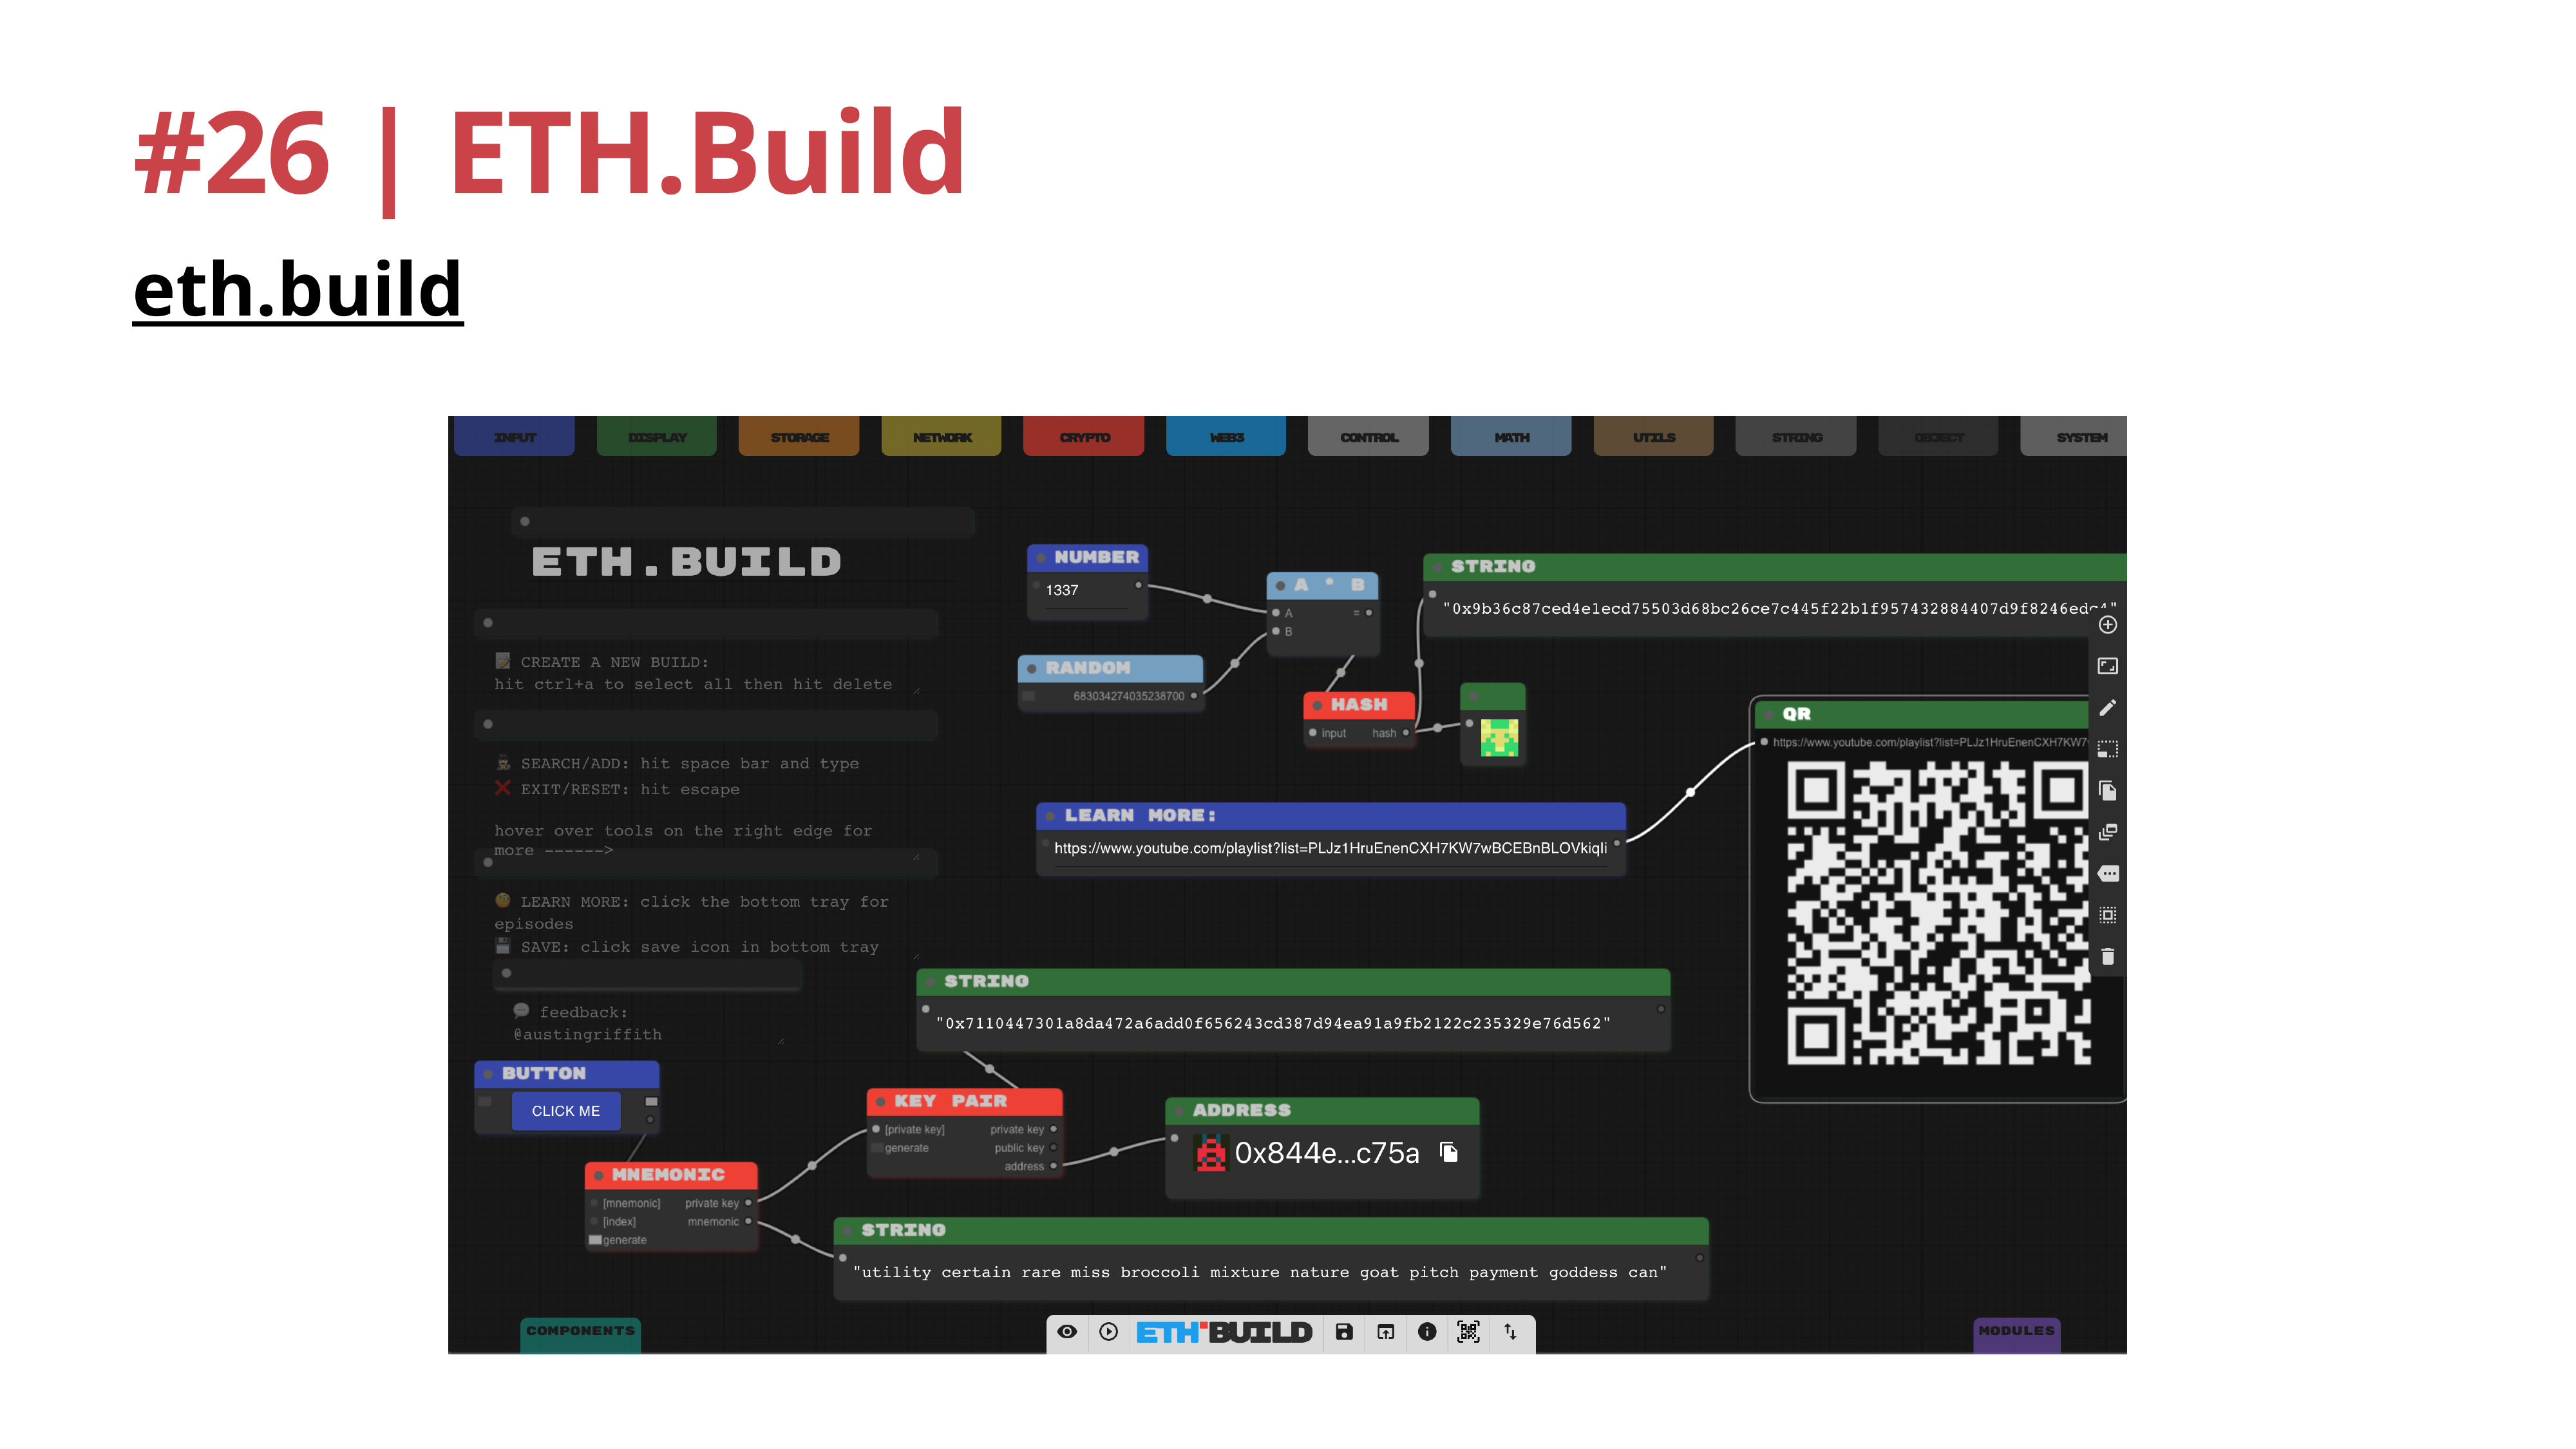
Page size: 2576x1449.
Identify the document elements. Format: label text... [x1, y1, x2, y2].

picture [448, 415, 2128, 1354]
title #26 | ETH.Build [127, 100, 2449, 236]
list eth.build [127, 236, 2449, 337]
